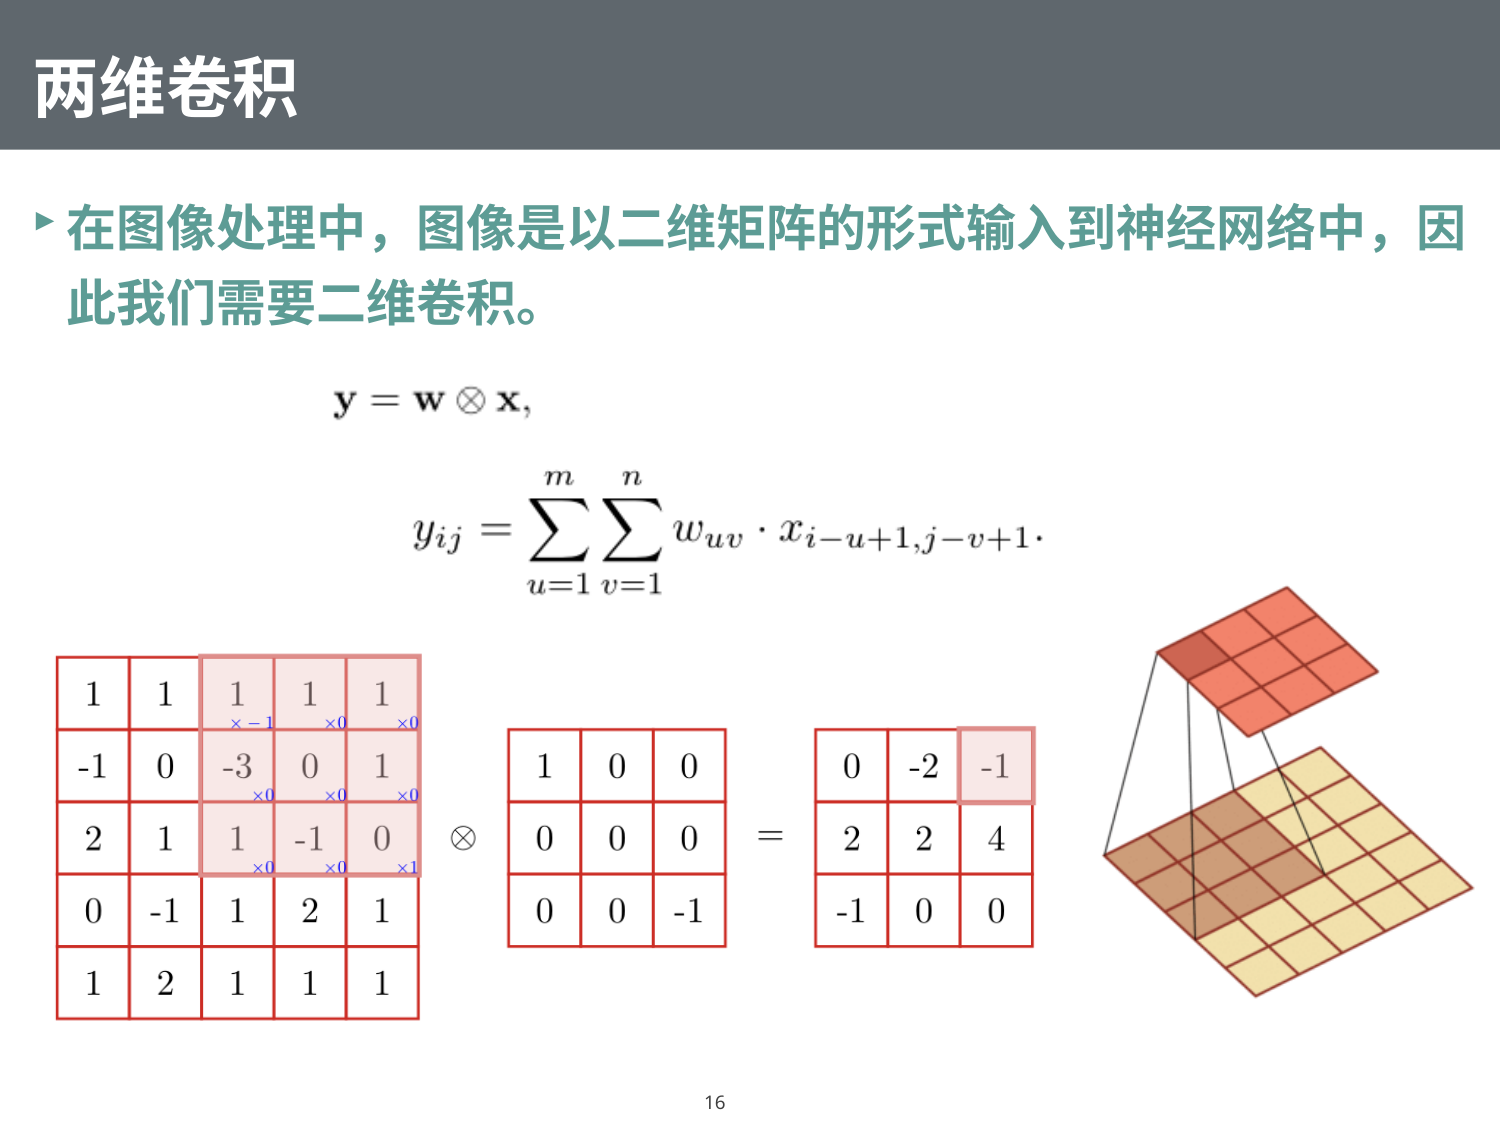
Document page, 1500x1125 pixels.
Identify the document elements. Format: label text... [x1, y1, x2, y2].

picture [27, 555, 1500, 1029]
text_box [302, 367, 1110, 619]
list 在图像处理中，图像是以二维矩阵的形式输入到神经网络中，因此我们需要二维卷积。 [17, 173, 1483, 1084]
title 两维卷积 [17, 16, 1483, 134]
